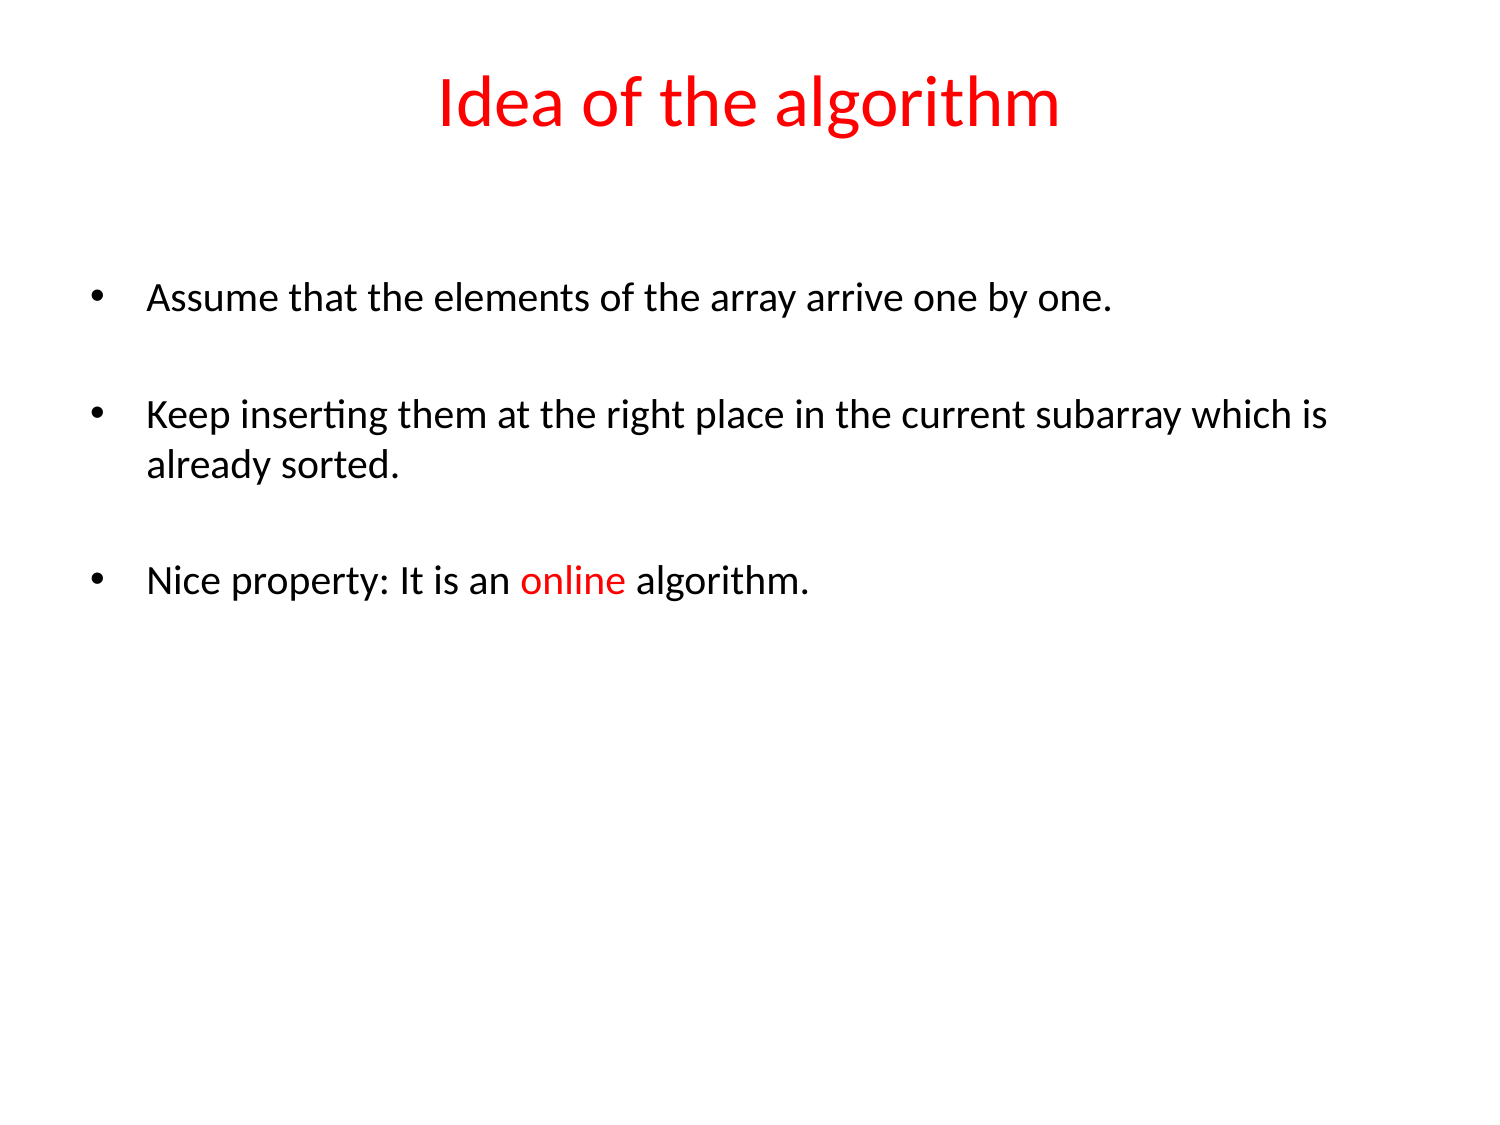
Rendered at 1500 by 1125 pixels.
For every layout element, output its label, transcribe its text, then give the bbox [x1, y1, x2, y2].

title Idea of the algorithm [75, 45, 1425, 150]
list Assume that the elements of the array arrive one by one. Keep inserting them at the right place in the current subarray which is already sorted. Nice property: It is an online algorithm. [75, 262, 1425, 1005]
